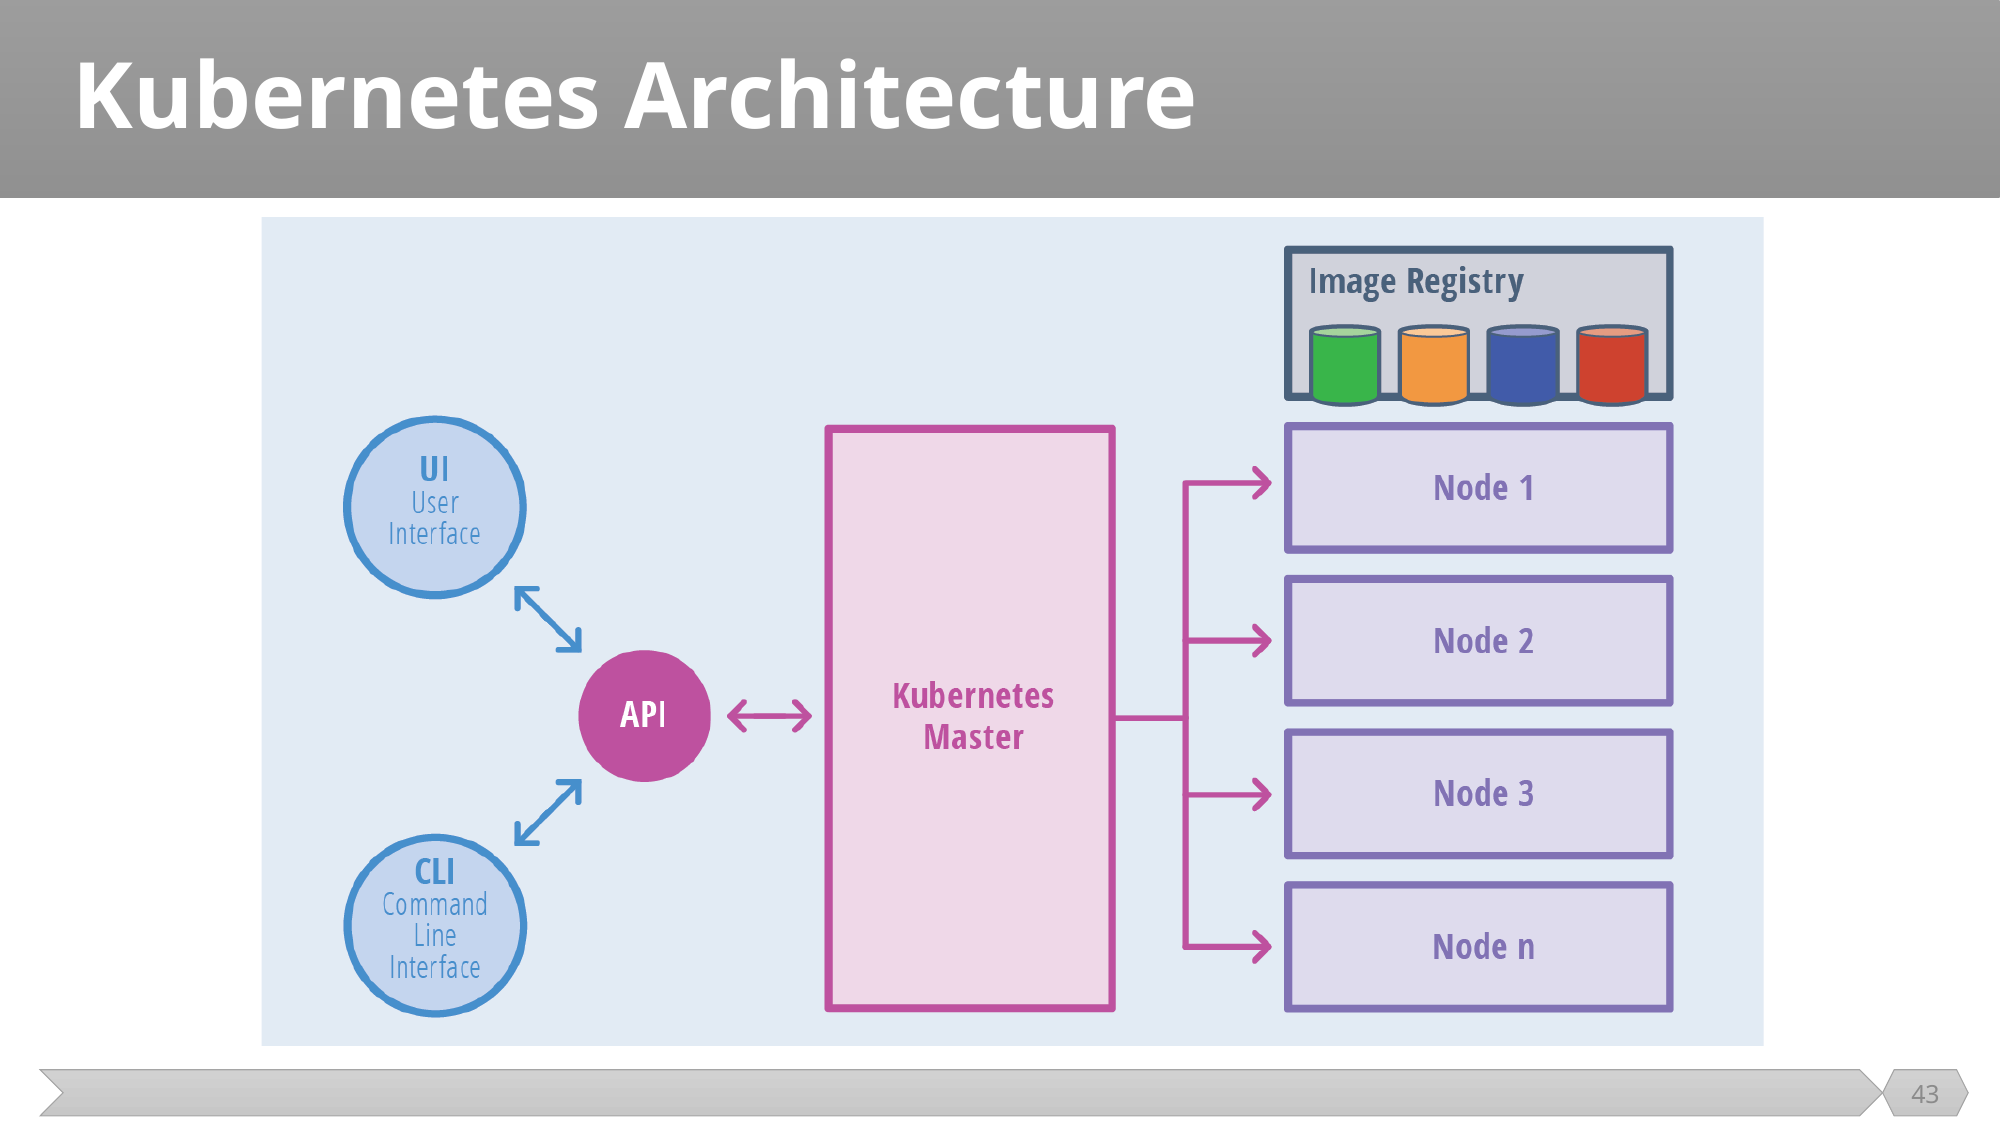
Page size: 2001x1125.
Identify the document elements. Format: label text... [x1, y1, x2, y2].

picture [261, 217, 1764, 1046]
slide_number 43 [1882, 1065, 1969, 1125]
title Kubernetes Architecture [56, 0, 1969, 199]
